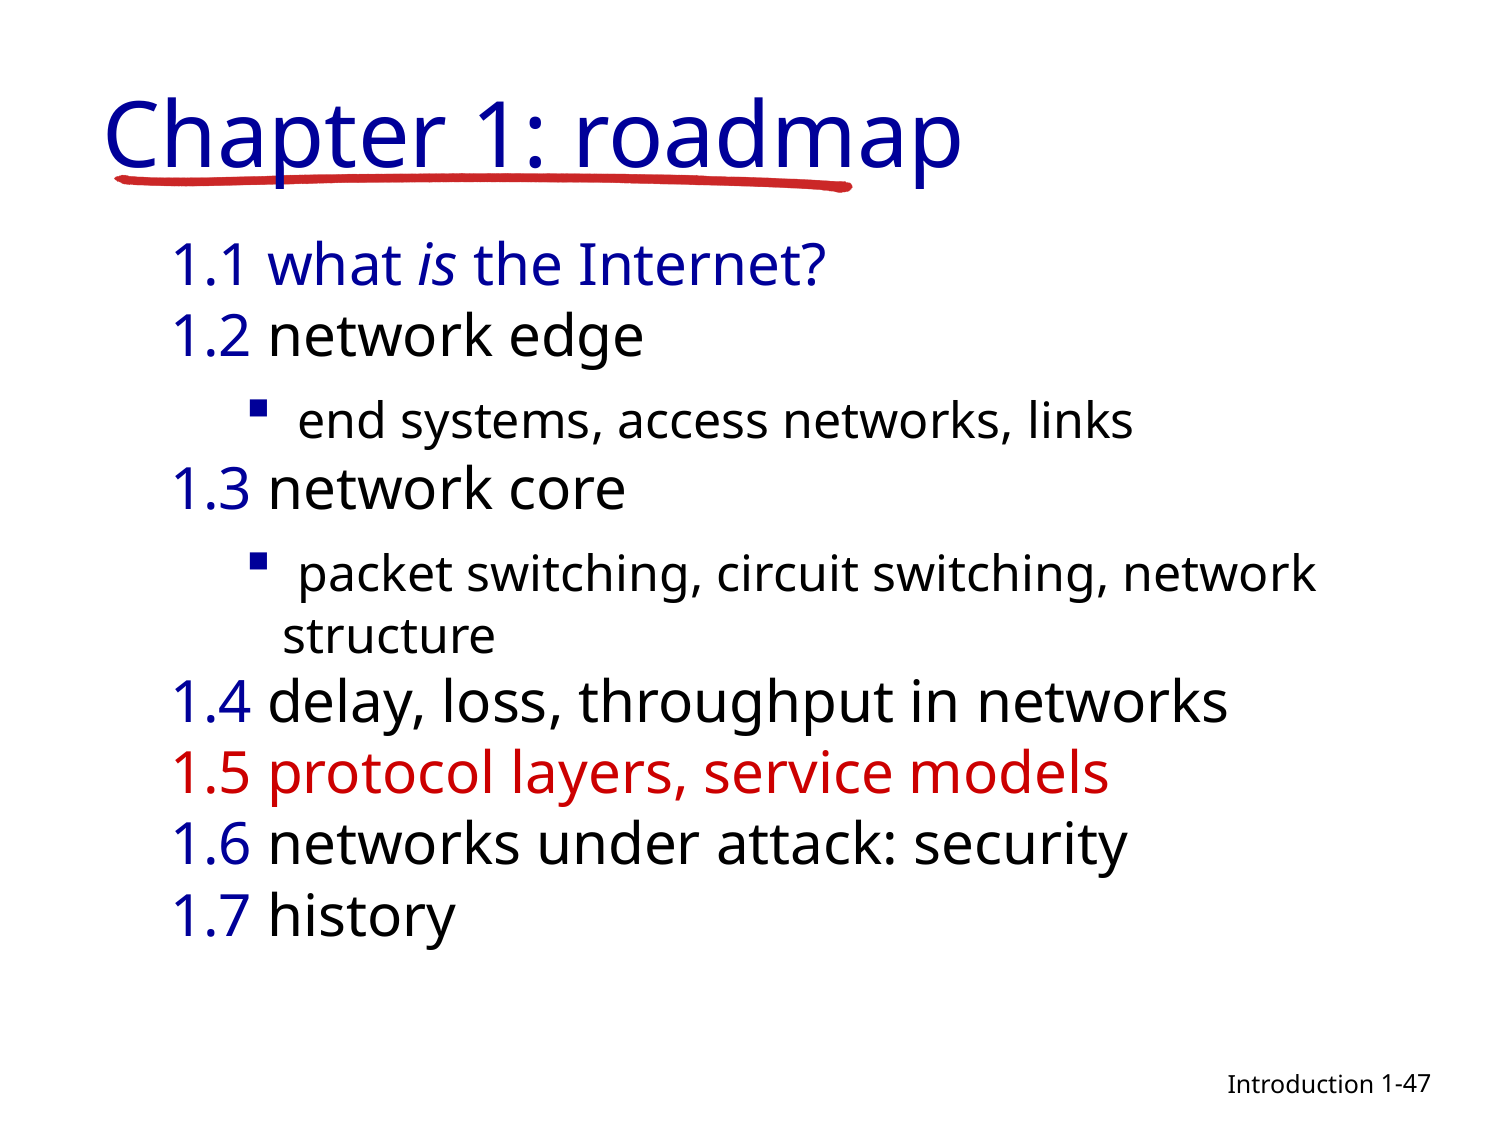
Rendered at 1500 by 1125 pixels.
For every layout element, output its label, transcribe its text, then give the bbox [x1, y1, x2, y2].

footer Introduction [914, 1060, 1391, 1109]
slide_number 1-47 [1365, 1059, 1477, 1106]
title Chapter 1: roadmap [87, 37, 1363, 225]
list 1.1 what is the Internet? 1.2 network edge end systems, access networks, links 1.3 network core packet switching, circuit switching, network structure 1.4 delay, loss, throughput in networks 1.5 protocol layers, service models 1.6 networks under attack: security 1.7 history [79, 230, 1427, 994]
picture [111, 168, 862, 198]
